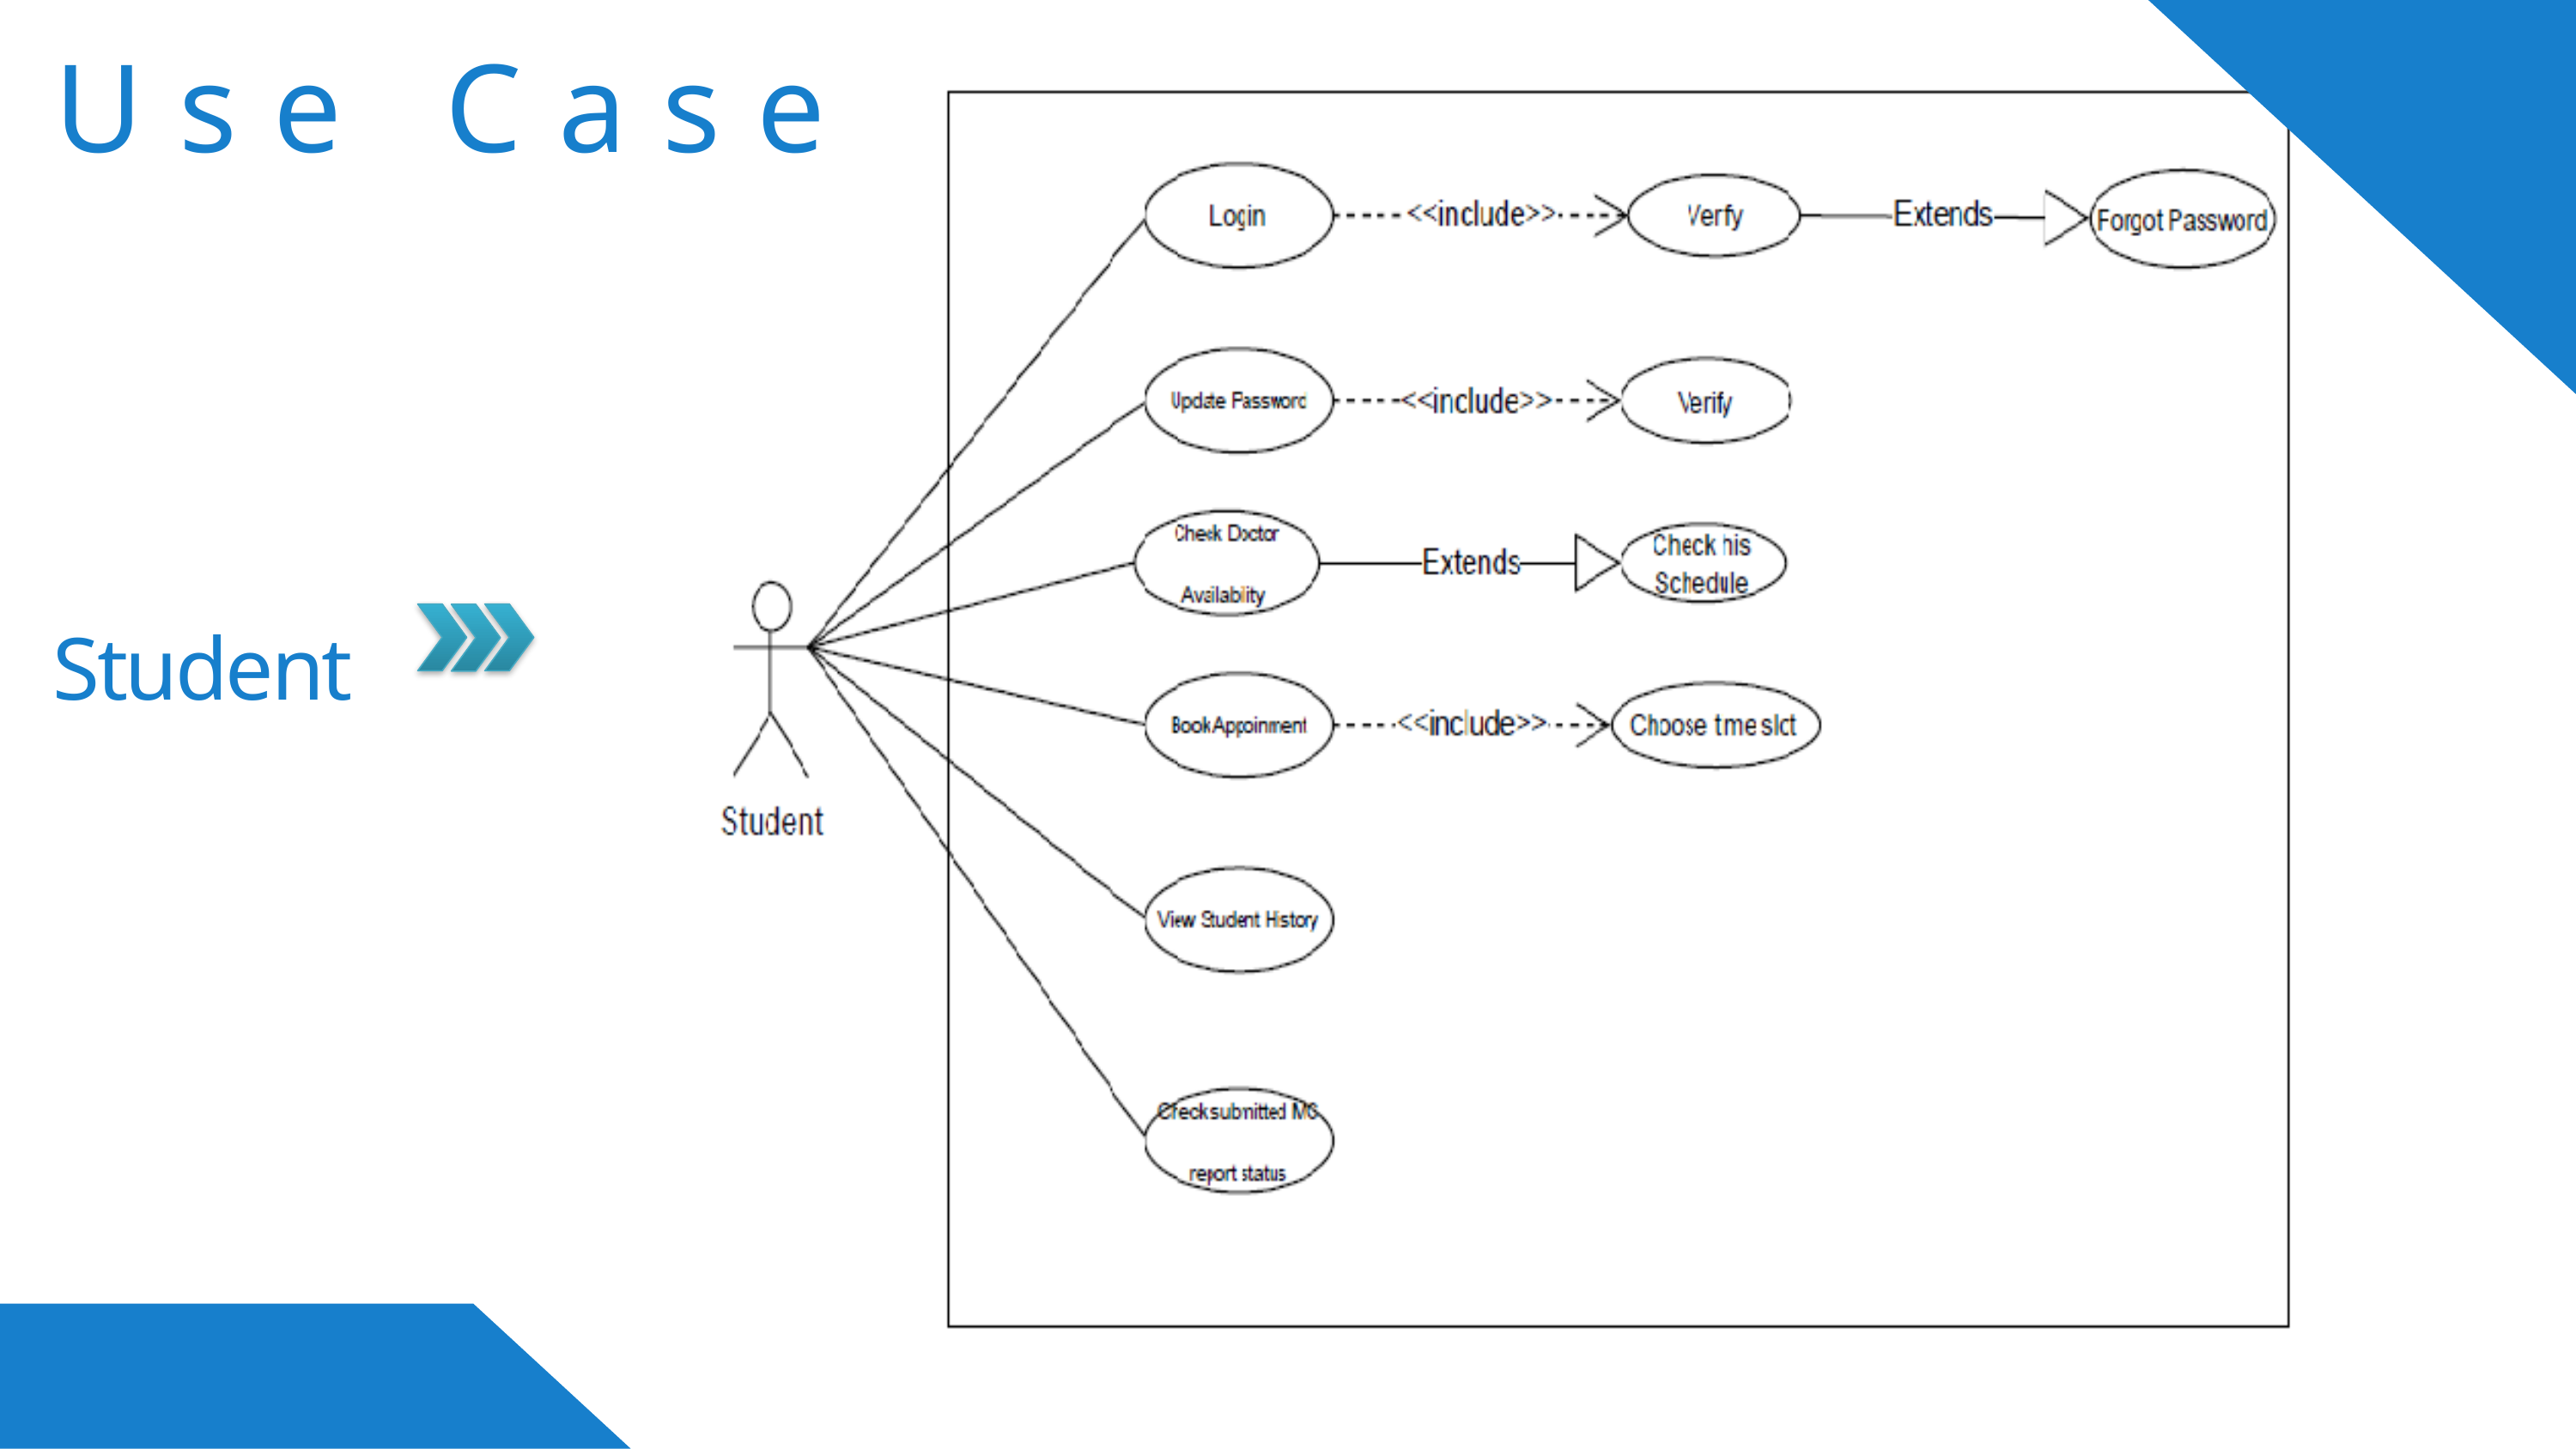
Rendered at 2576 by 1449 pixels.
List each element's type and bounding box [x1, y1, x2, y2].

text_box [54, 30, 927, 277]
text_box [2034, 0, 2576, 395]
text_box [312, 311, 555, 1072]
text_box [417, 603, 534, 672]
picture [718, 58, 2300, 1345]
text_box [0, 1303, 631, 1449]
